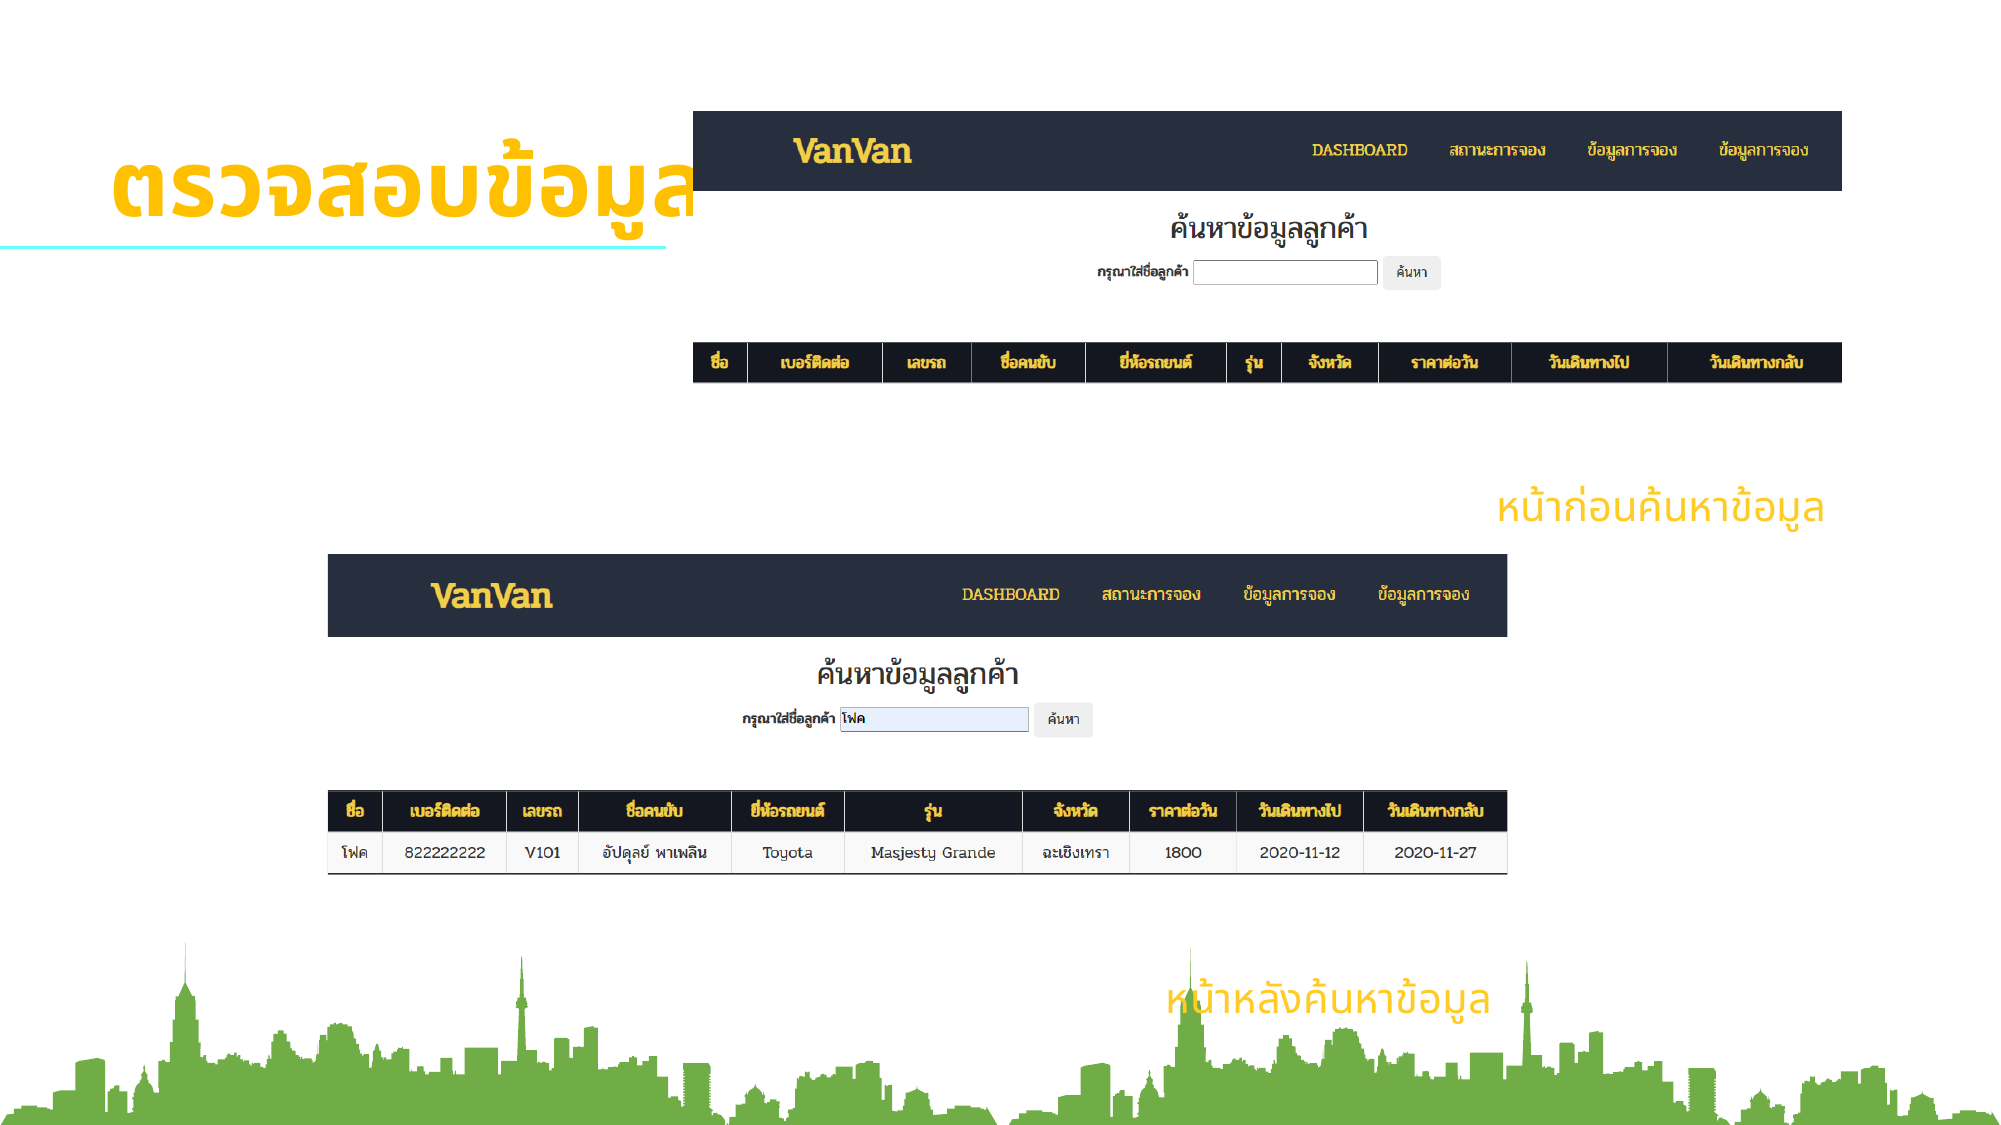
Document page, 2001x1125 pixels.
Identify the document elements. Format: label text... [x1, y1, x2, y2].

text_box หน้าก่อนค้นหาข้อมูล [1431, 462, 1842, 555]
picture [693, 111, 1842, 462]
text_box หน้าหลังค้นหาข้อมูล [1096, 953, 1508, 1047]
picture [327, 554, 1508, 944]
text_box ตรวจสอบข้อมูลลูกค้า [94, 112, 693, 262]
